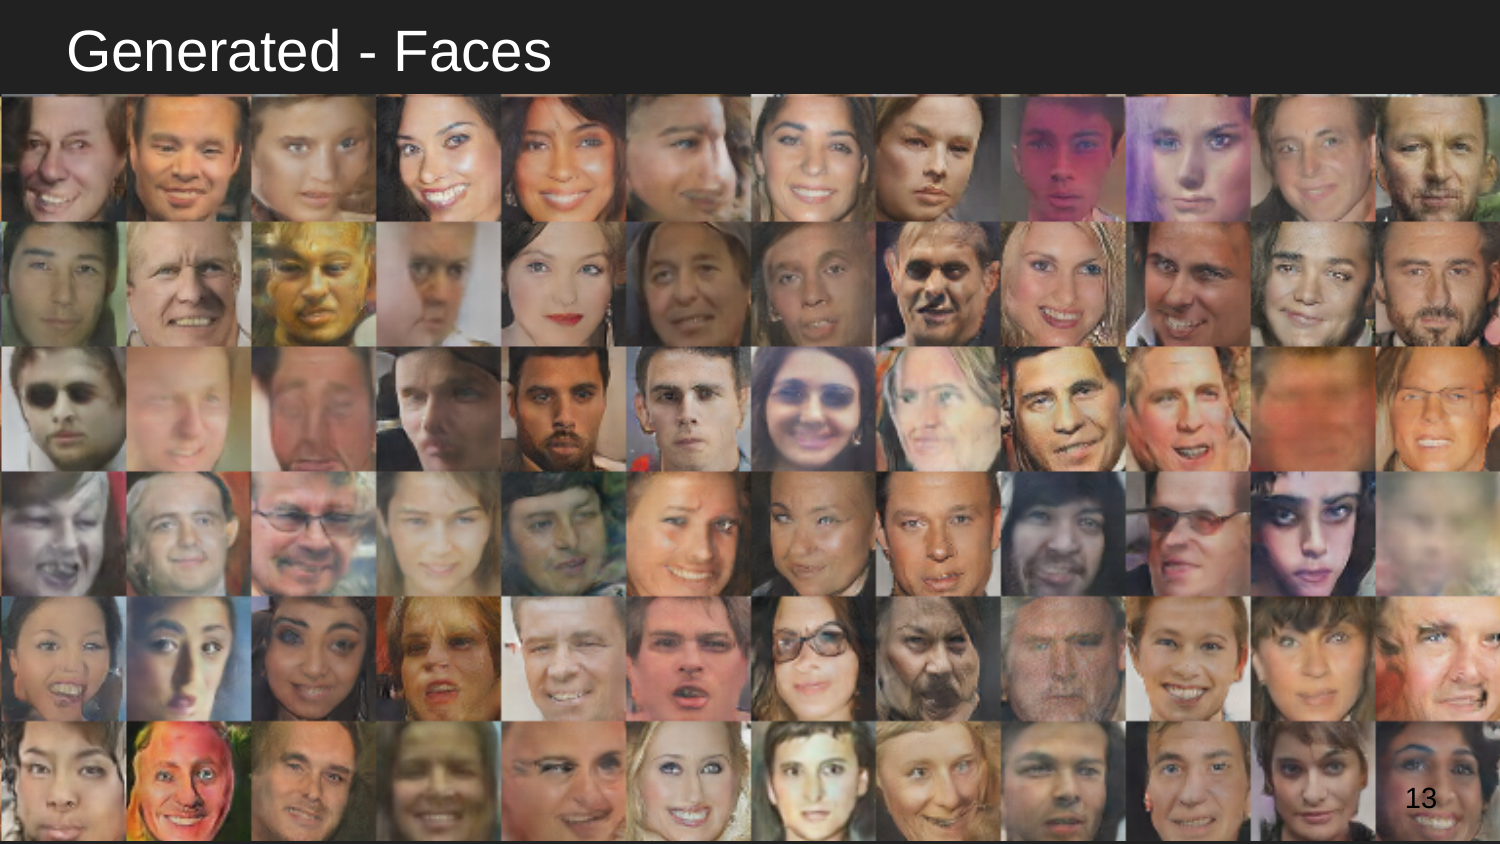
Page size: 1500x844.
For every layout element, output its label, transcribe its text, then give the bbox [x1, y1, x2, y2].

picture [0, 94, 1500, 841]
title Generated - Faces [51, 0, 1449, 92]
